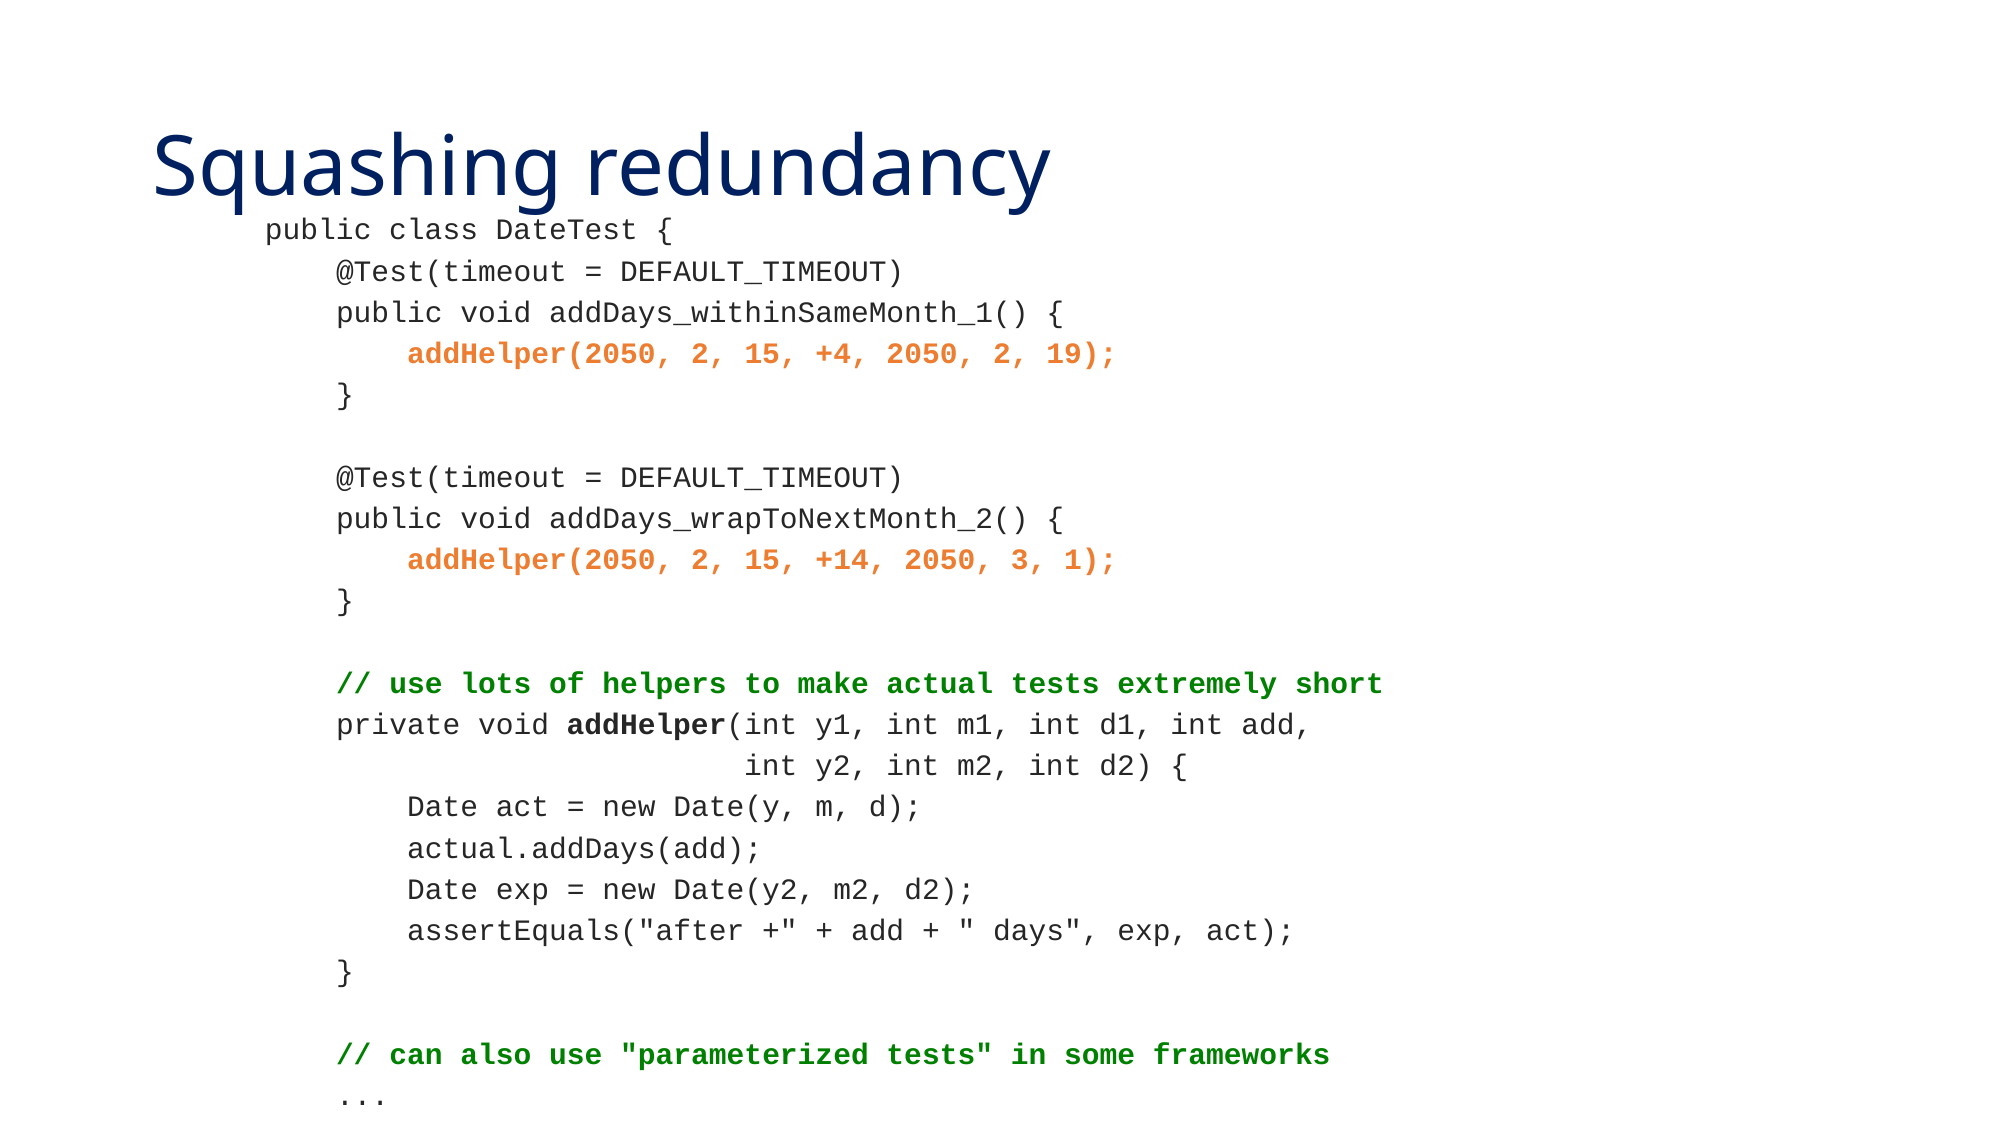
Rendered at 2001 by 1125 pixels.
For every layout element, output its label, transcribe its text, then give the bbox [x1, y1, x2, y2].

list public class DateTest { @Test(timeout = DEFAULT_TIMEOUT) public void addDays_withinSameMonth_1() { addHelper(2050, 2, 15, +4, 2050, 2, 19); } @Test(timeout = DEFAULT_TIMEOUT) public void addDays_wrapToNextMonth_2() { addHelper(2050, 2, 15, +14, 2050, 3, 1); } // use lots of helpers to make actual tests extremely short private void addHelper(int y1, int m1, int d1, int add, int y2, int m2, int d2) { Date act = new Date(y, m, d); actual.addDays(add); Date exp = new Date(y2, m2, d2); assertEquals("after +" + add + " days", exp, act); } // can also use "parameterized tests" in some frameworks ... [249, 212, 1750, 1125]
title Squashing redundancy [137, 59, 1863, 278]
